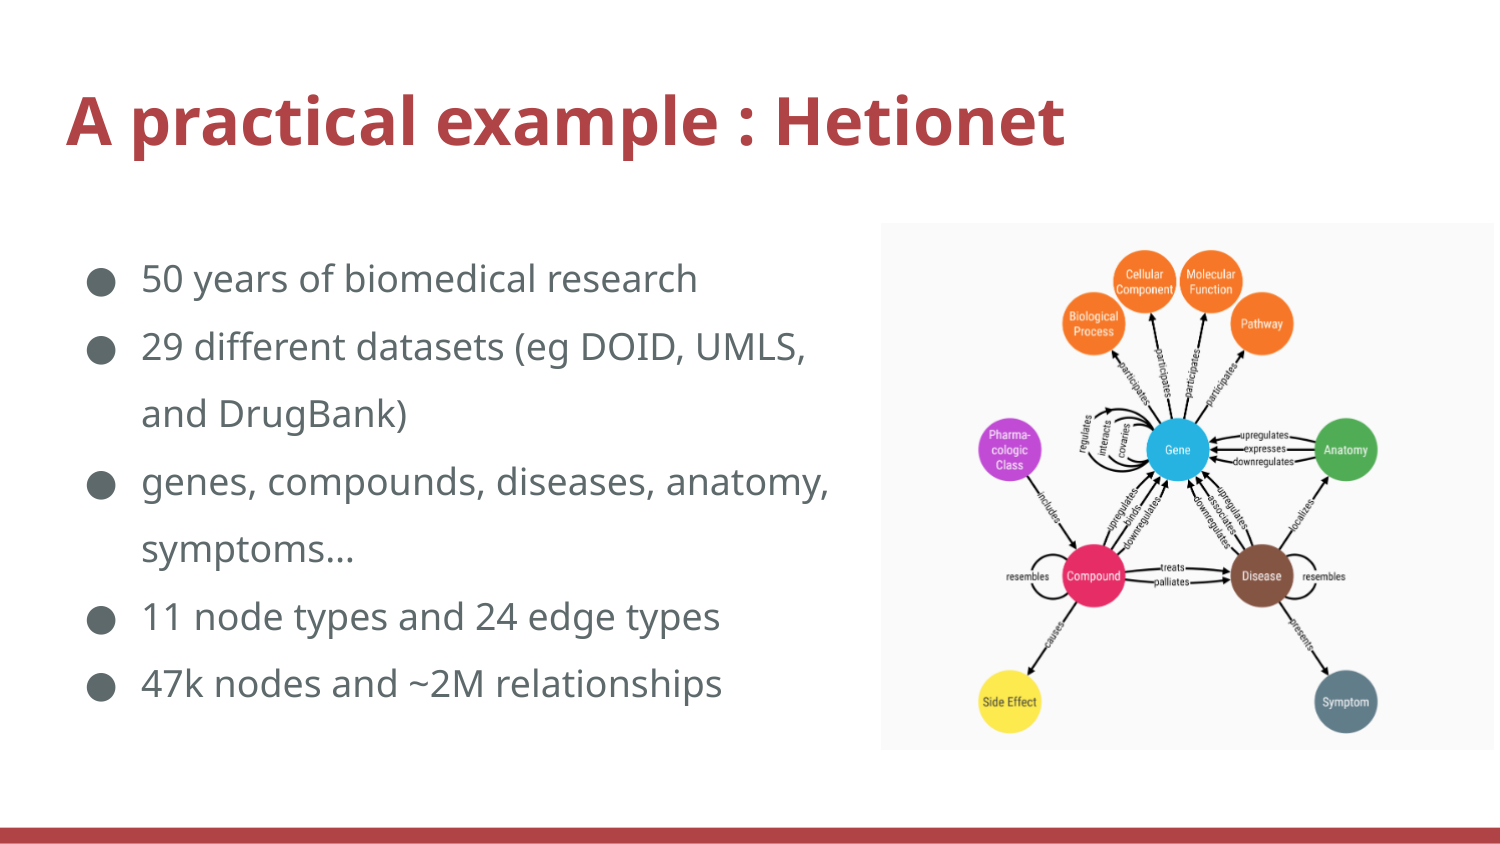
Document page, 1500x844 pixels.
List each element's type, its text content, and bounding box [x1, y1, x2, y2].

text_box [238, 779, 941, 844]
list 50 years of biomedical research 29 different datasets (eg DOID, UMLS, and DrugBank) genes, compounds, diseases, anatomy, symptoms… 11 node types and 24 edge types 47k nodes and ~2M relationships [51, 189, 890, 750]
picture [880, 223, 1494, 750]
title A practical example : Hetionet [51, 64, 1449, 167]
